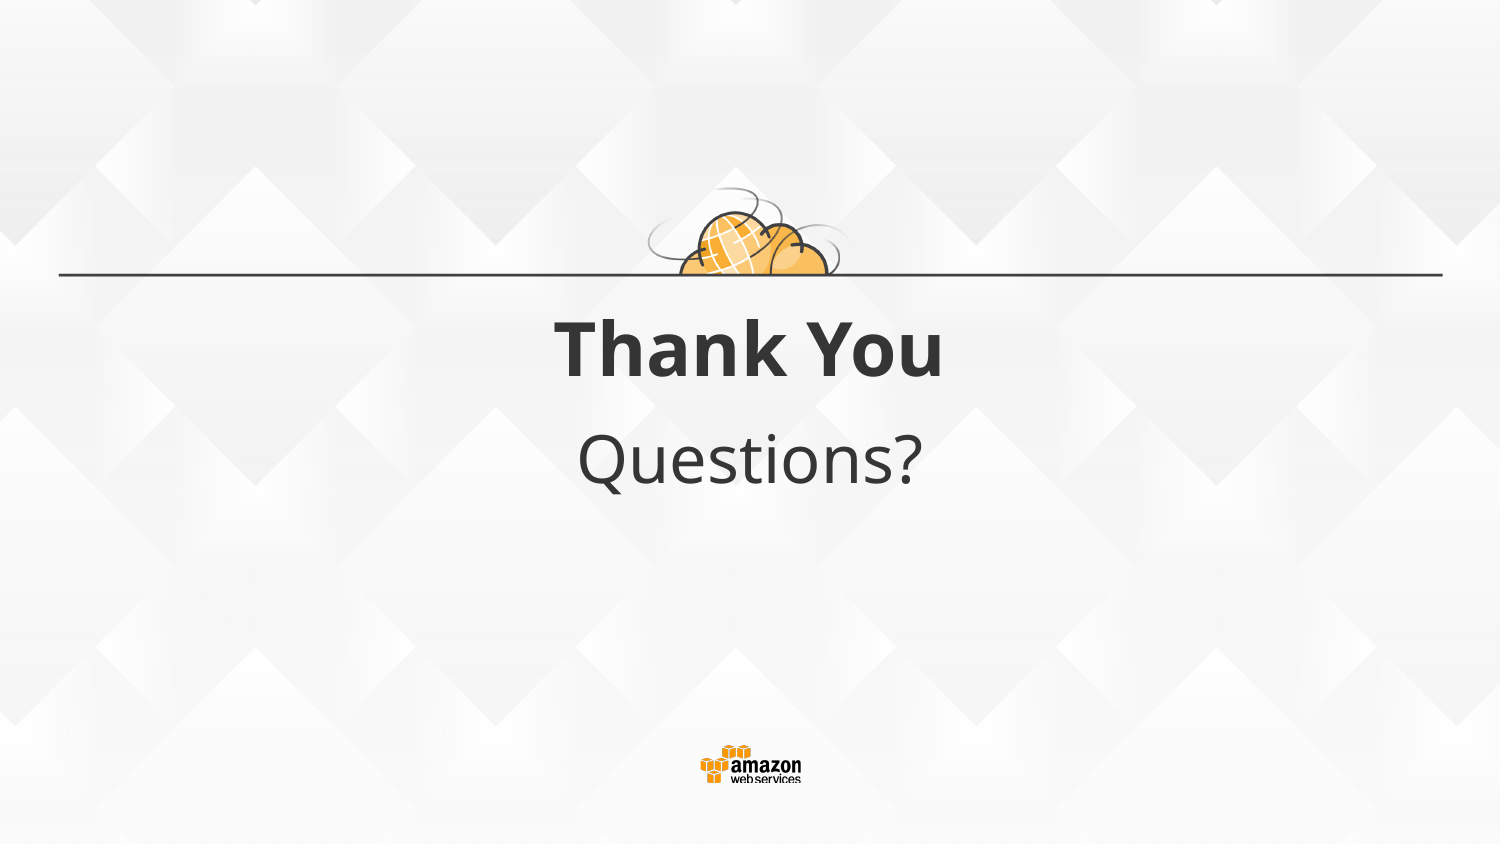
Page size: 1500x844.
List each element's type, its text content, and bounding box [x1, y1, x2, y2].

picture [0, 0, 1500, 844]
title Thank You Questions? [112, 287, 1388, 511]
